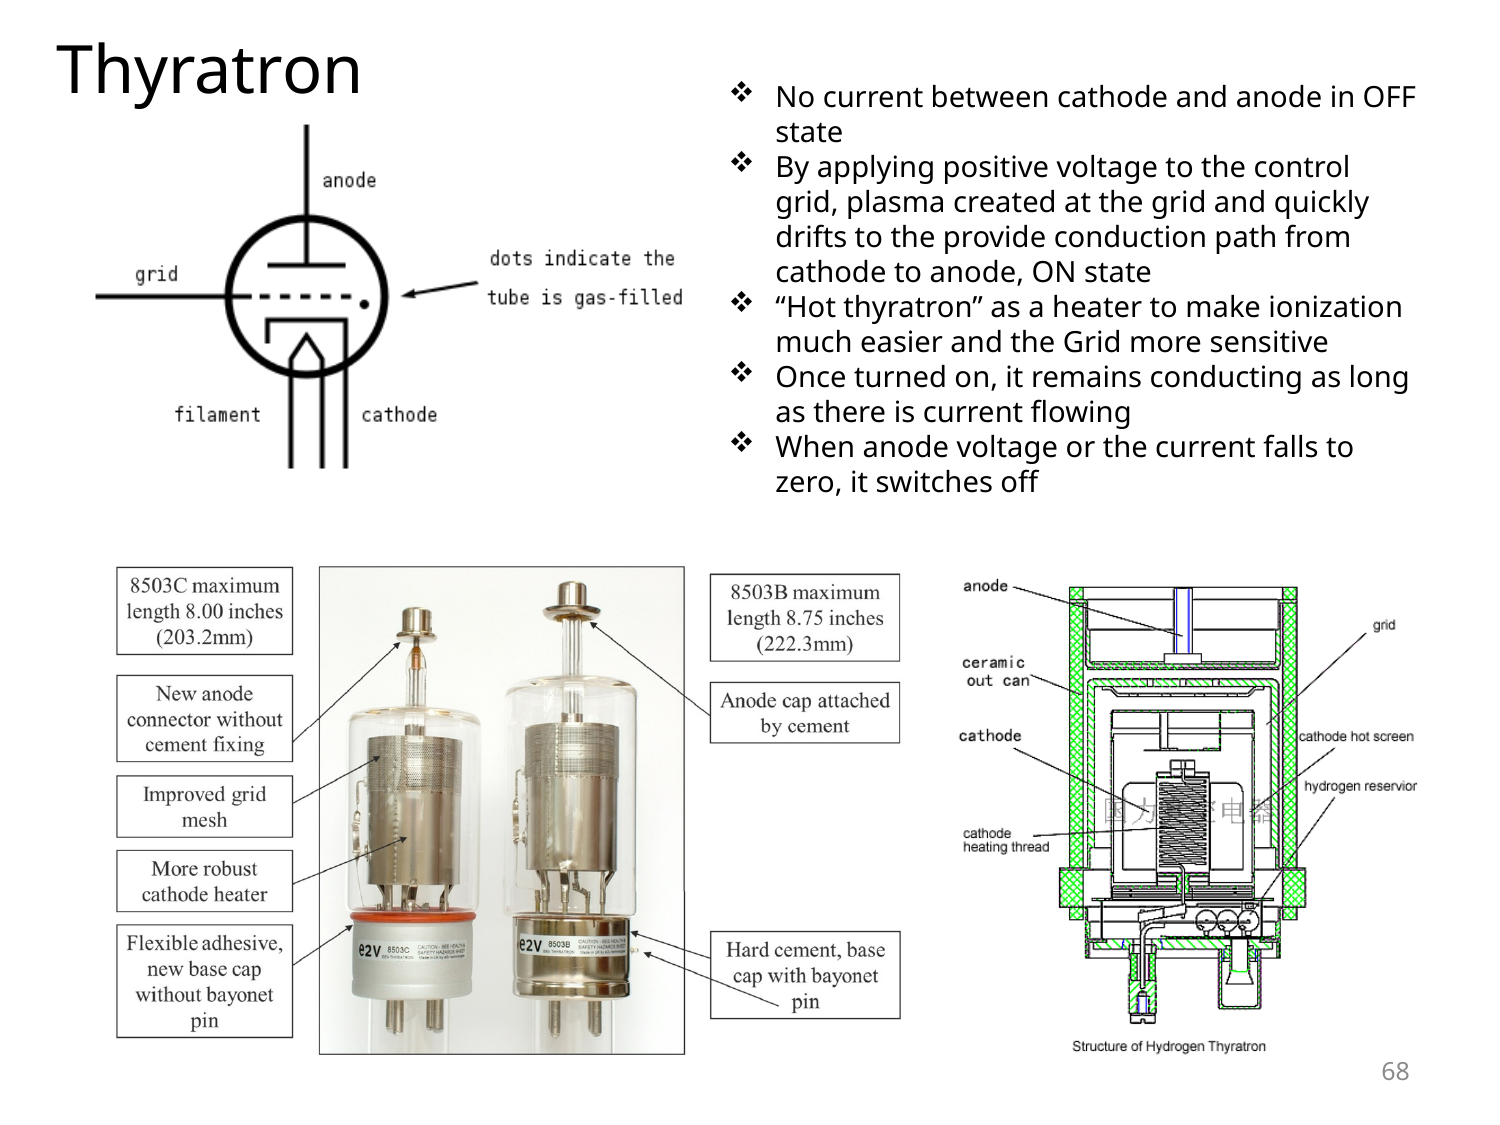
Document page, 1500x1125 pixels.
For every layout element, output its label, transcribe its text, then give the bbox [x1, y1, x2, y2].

slide_number 68 [1074, 1066, 1425, 1103]
picture [111, 562, 908, 1076]
picture [88, 101, 692, 481]
text_box No current between cathode and anode in OFF state By applying positive voltage to the control grid, plasma created at the grid and quickly drifts to the provide conduction path from cathode to anode, ON state “Hot thyratron” as a heater to make ionization much easier and the Grid more sensitive Once turned on, it remains conducting as long as there is current flowing When anode voltage or the current falls to zero, it switches off [713, 71, 1436, 506]
text_box Thyratron [41, 19, 1258, 114]
picture [952, 562, 1426, 1059]
